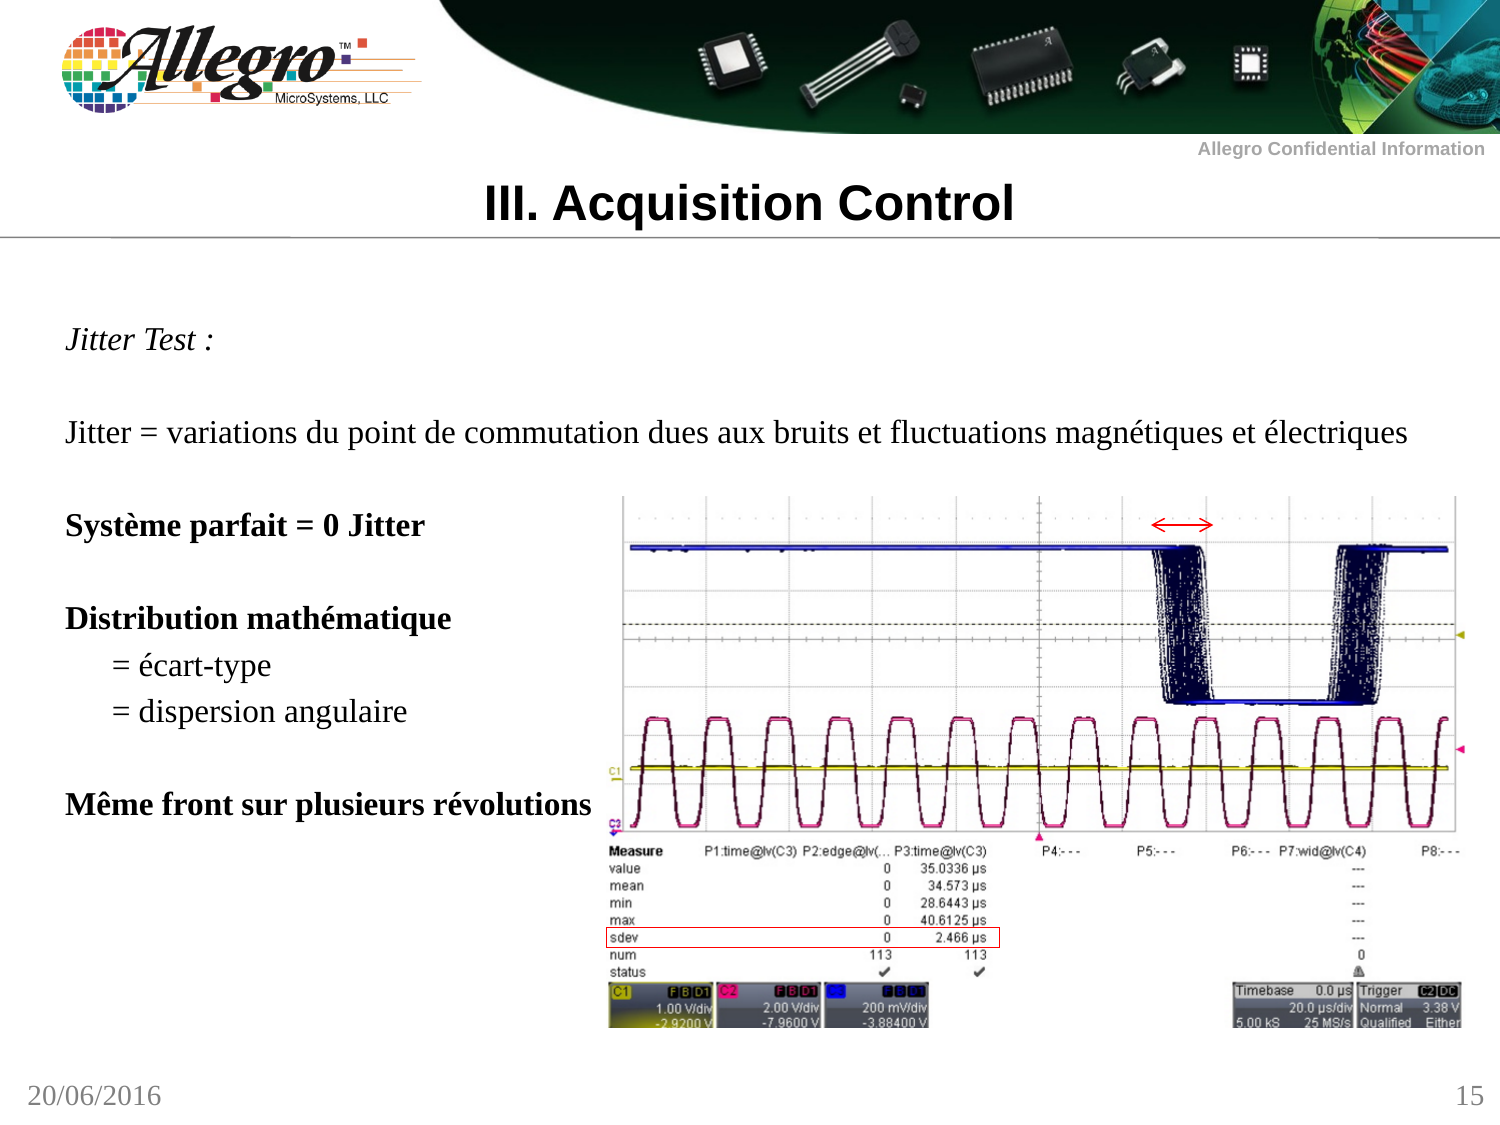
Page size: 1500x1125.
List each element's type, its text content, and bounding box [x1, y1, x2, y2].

title III. Acquisition Control [0, 162, 1500, 238]
picture [606, 496, 1466, 1028]
list Jitter Test : Jitter = variations du point de commutation dues aux bruits et fluctuations magnétiques et électriques Système parfait = 0 Jitter Distribution mathématique = écart-type = dispersion angulaire Même front sur plusieurs révolutions [49, 262, 1448, 1028]
picture [0, 0, 1500, 134]
text_box 20/06/2016 [12, 1069, 194, 1119]
text_box 15 [1439, 1069, 1500, 1119]
